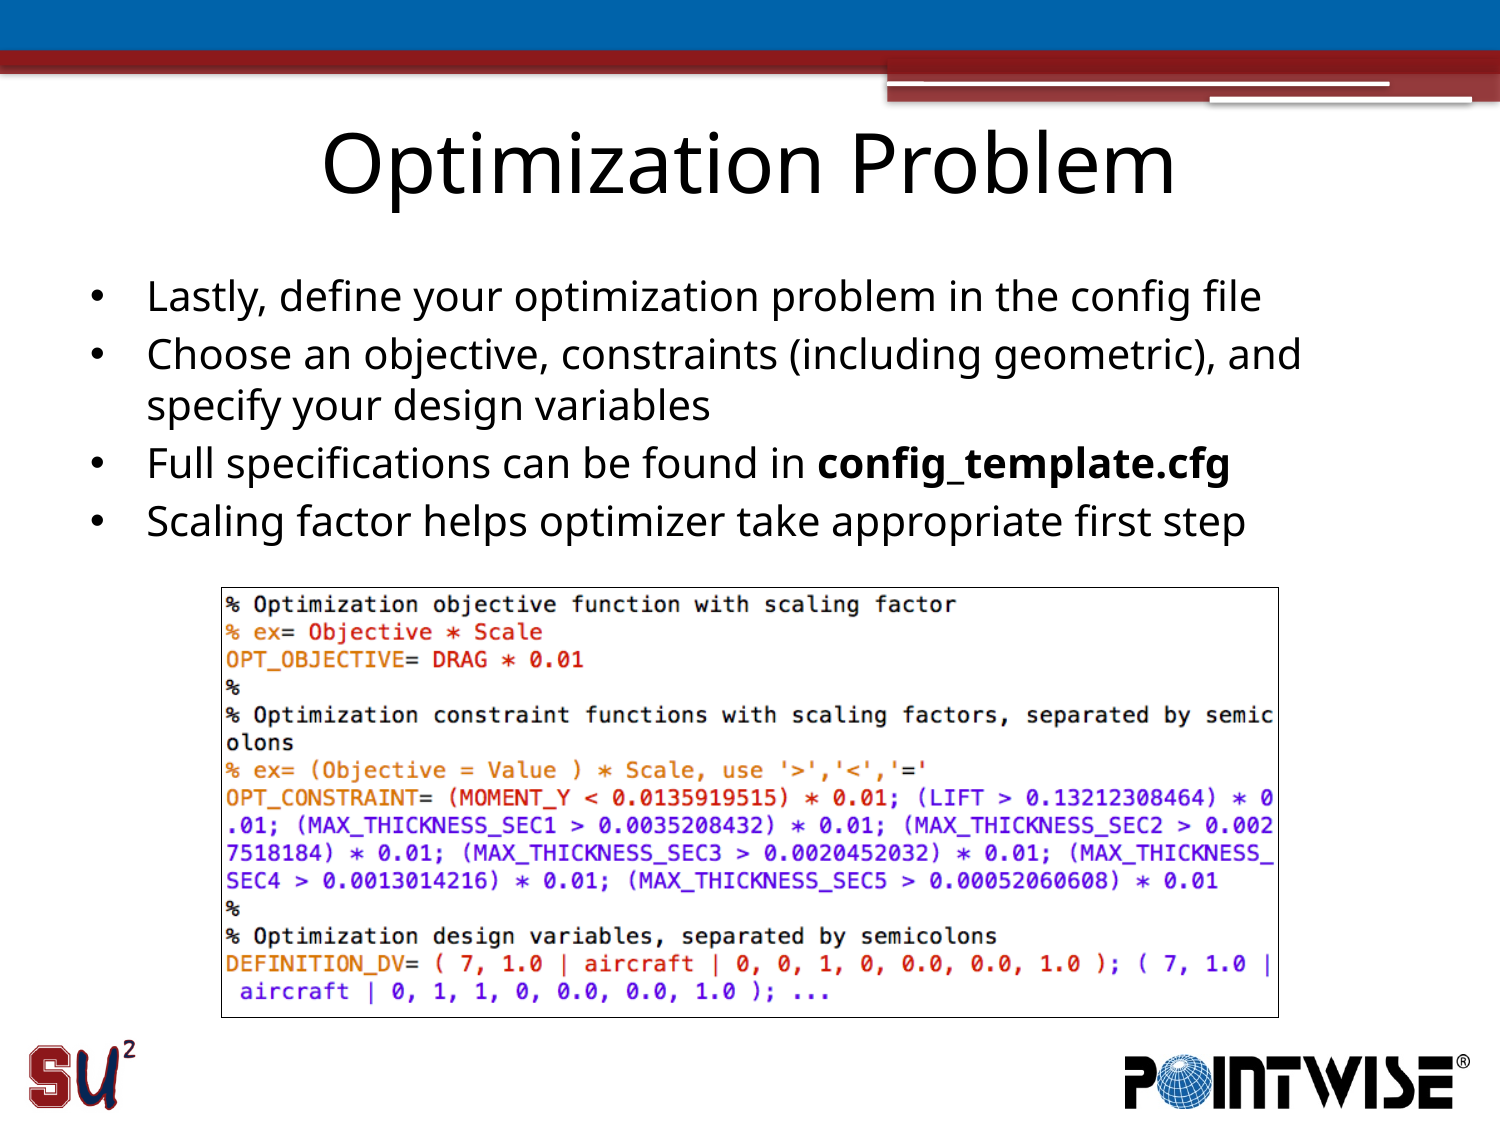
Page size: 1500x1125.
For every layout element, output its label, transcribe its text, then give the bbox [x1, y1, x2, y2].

picture [220, 587, 1280, 1018]
picture [1125, 1054, 1470, 1109]
title Optimization Problem [74, 87, 1426, 233]
list Lastly, define your optimization problem in the config file Choose an objective, constraints (including geometric), and specify your design variables Full specifications can be found in config_template.cfg Scaling factor helps optimizer take appropriate first step [74, 262, 1426, 976]
picture [24, 1037, 138, 1113]
